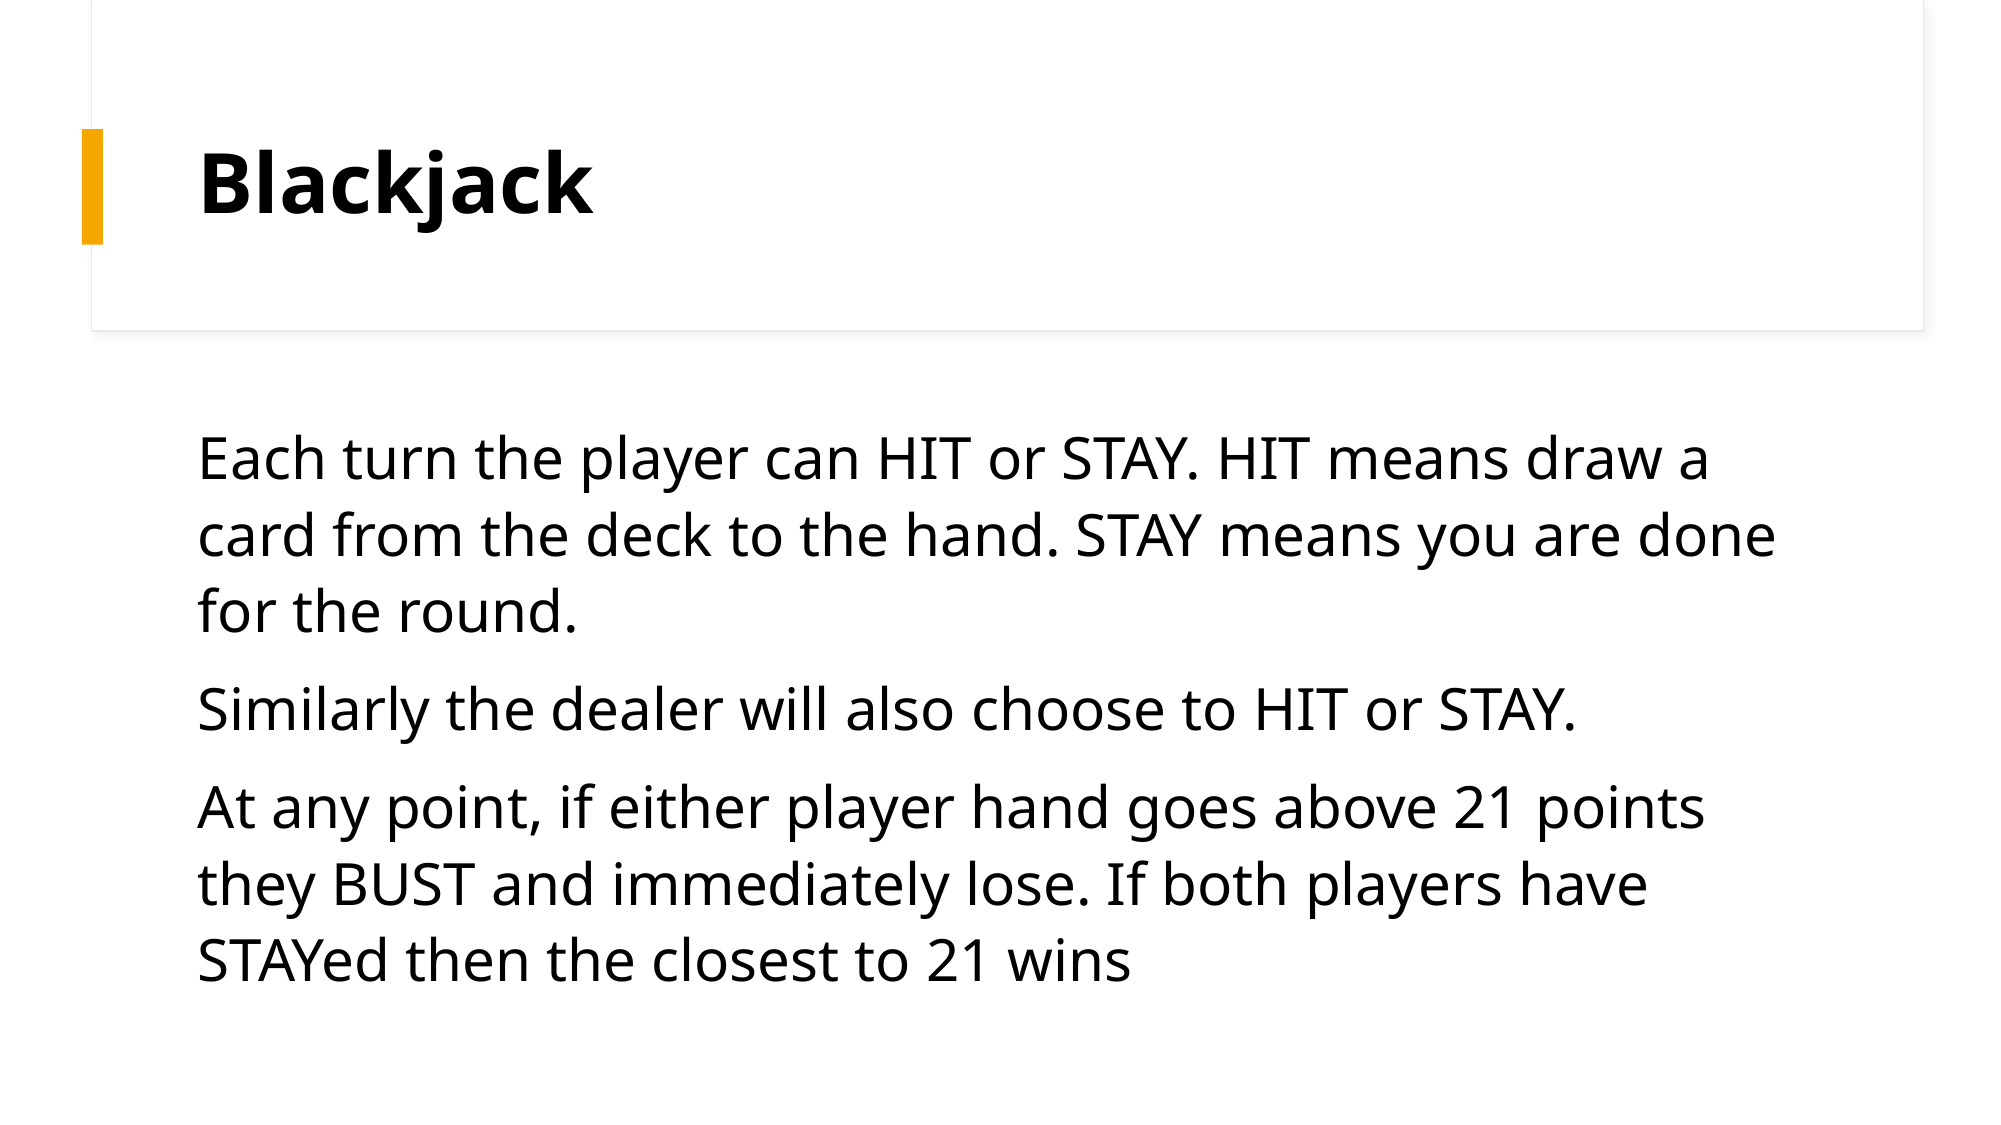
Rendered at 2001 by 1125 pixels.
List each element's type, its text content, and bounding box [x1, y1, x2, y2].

title Blackjack [183, 90, 1851, 284]
list Each turn the player can HIT or STAY. HIT means draw a card from the deck to the hand. STAY means you are done for the round. Similarly the dealer will also choose to HIT or STAY. At any point, if either player hand goes above 21 points they BUST and immediately lose. If both players have STAYed then the closest to 21 wins [183, 406, 1851, 1013]
